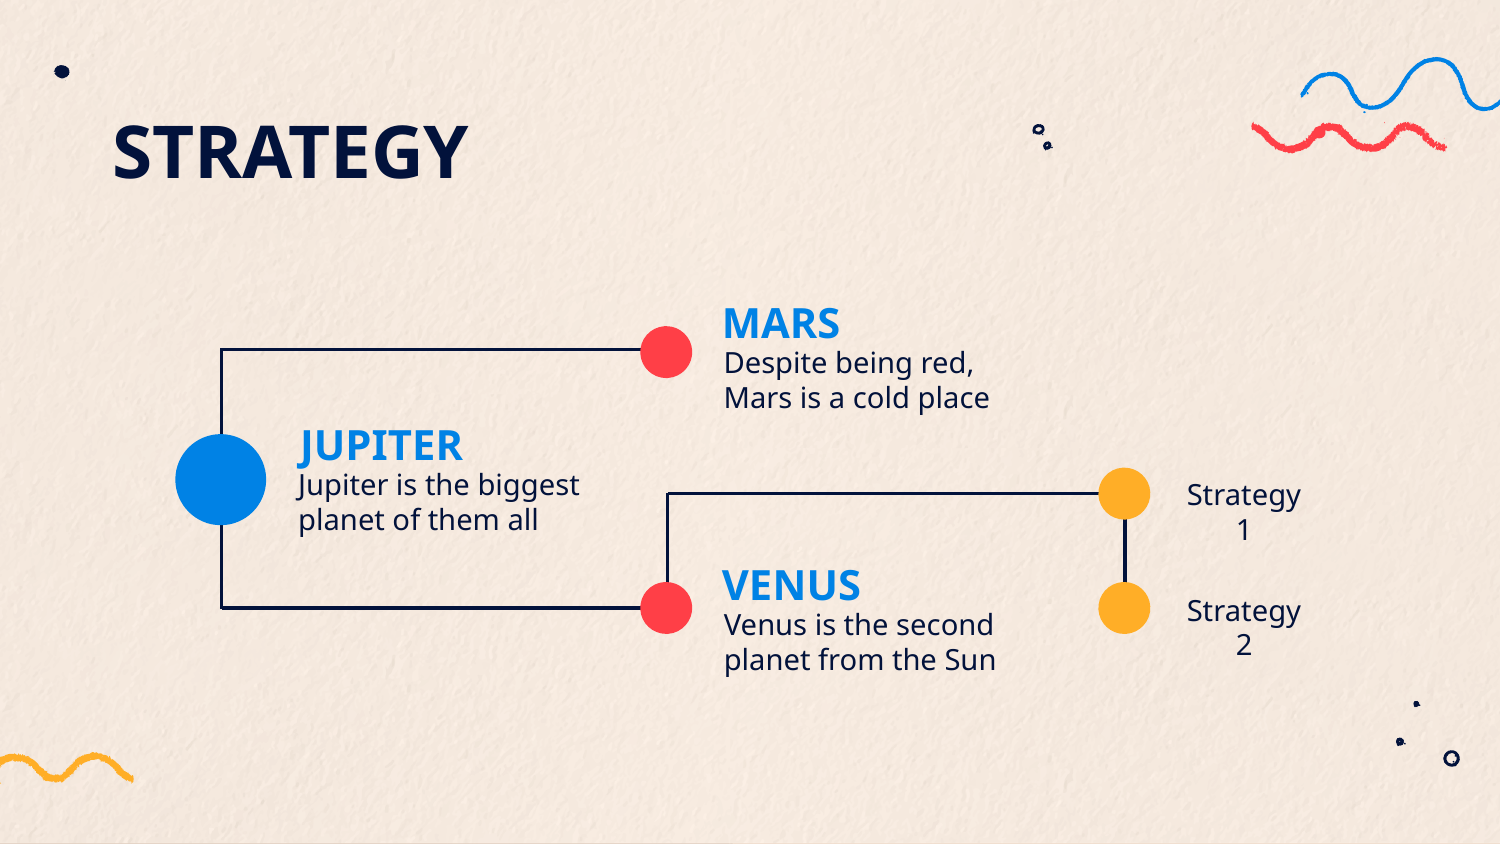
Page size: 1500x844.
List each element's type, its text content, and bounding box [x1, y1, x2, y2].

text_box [175, 325, 1152, 635]
title MARS [706, 281, 1066, 324]
subtitle Strategy 1 [1163, 461, 1325, 521]
title STRATEGY [97, 90, 1495, 185]
subtitle Strategy 2 [1163, 576, 1325, 636]
title VENUS [1046, 641, 1086, 646]
subtitle Venus is the second planet from the Sun [708, 641, 1046, 694]
